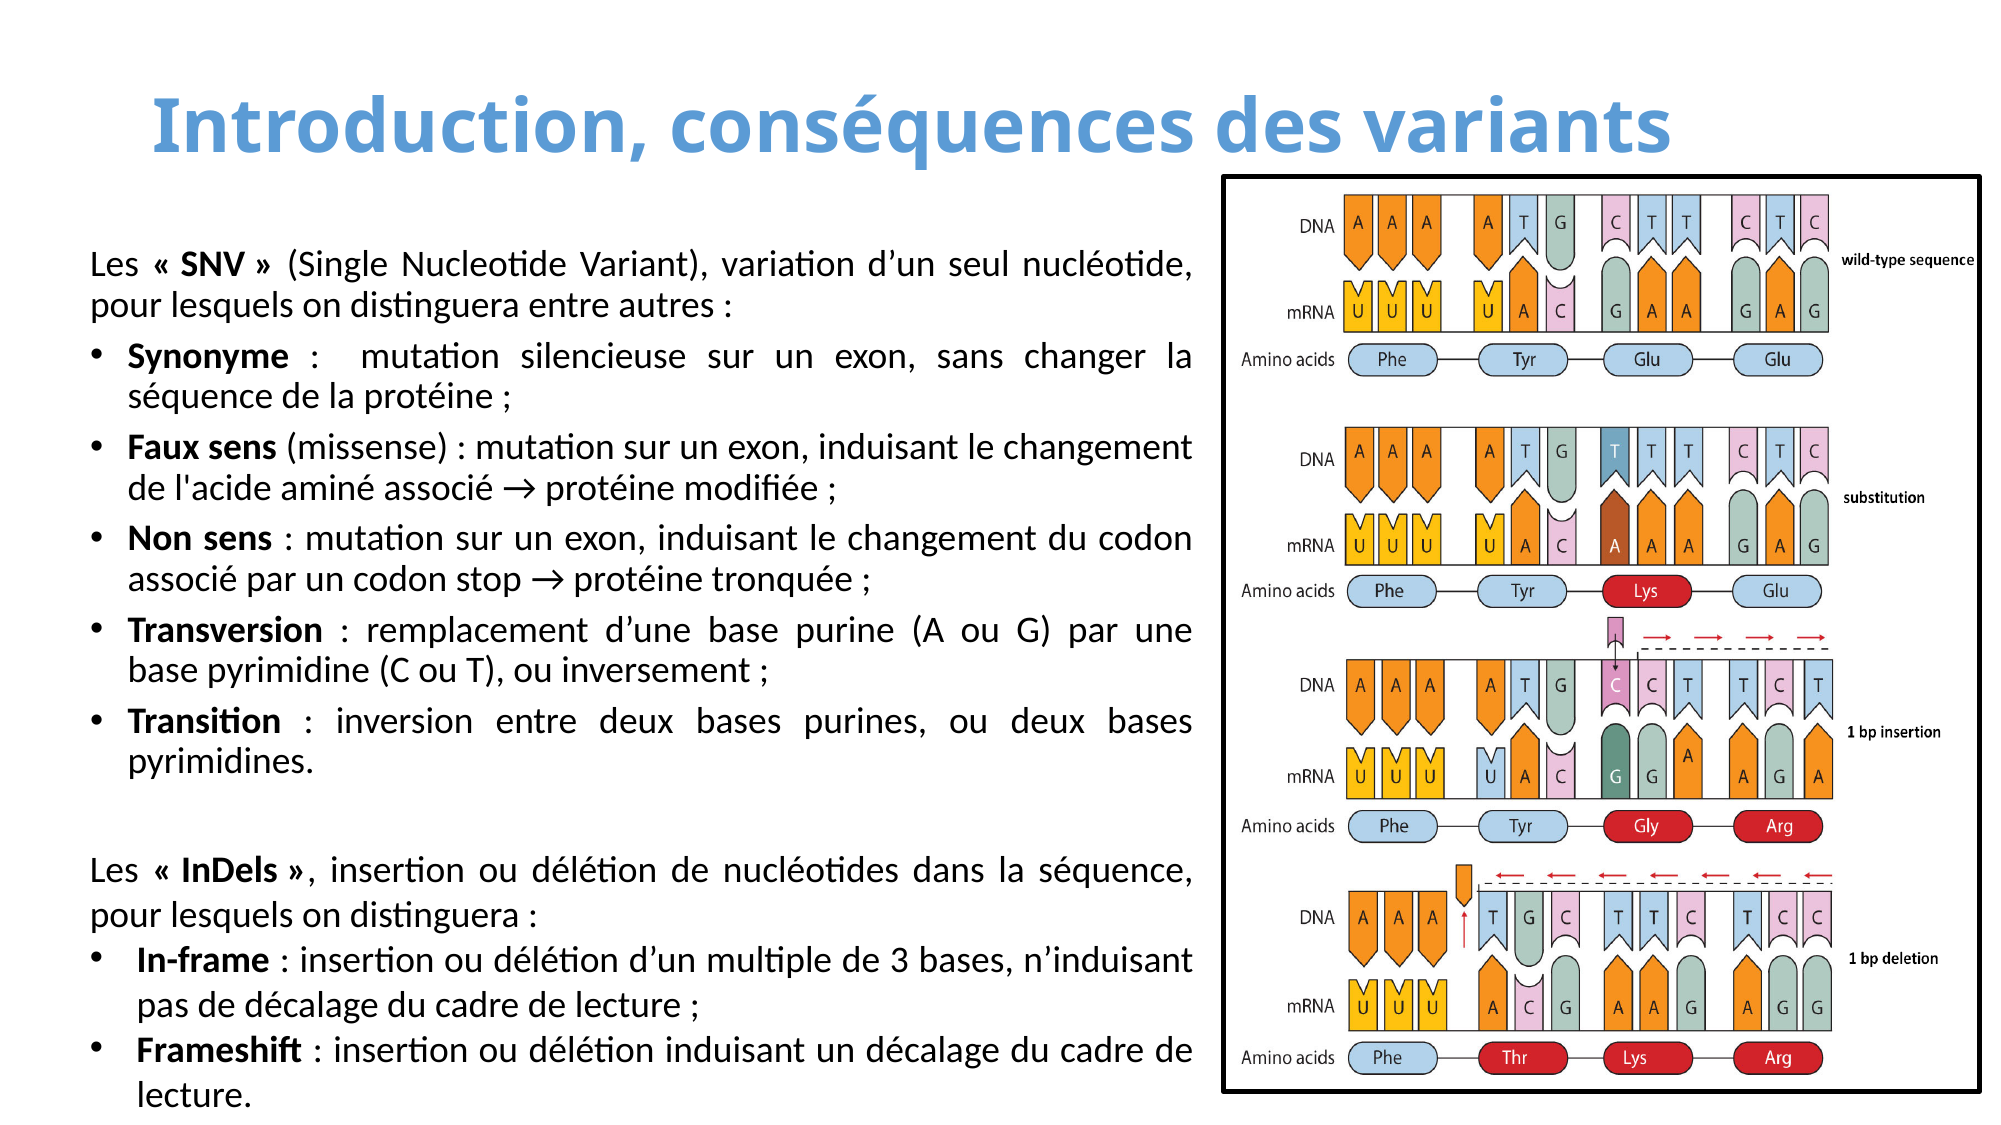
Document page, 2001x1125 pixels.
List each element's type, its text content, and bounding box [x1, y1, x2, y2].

picture [1225, 178, 1977, 1090]
text_box Les « InDels », insertion ou délétion de nucléotides dans la séquence, pour lesquels on distinguera : In-frame : insertion ou délétion d’un multiple de 3 bases, n’induisant pas de décalage du cadre de lecture ; Frameshift : insertion ou délétion induisant un décalage du cadre de lecture. [0, 837, 1210, 1122]
title Introduction, conséquences des variants [137, 19, 1863, 238]
list Les « SNV » (Single Nucleotide Variant), variation d’un seul nucléotide, pour lesquels on distinguera entre autres : Synonyme : mutation silencieuse sur un exon, sans changer la séquence de la protéine ; Faux sens (missense) : mutation sur un exon, induisant le changement de l'acide aminé associé → protéine modifiée ; Non sens : mutation sur un exon, induisant le changement du codon associé par un codon stop → protéine tronquée ; Transversion : remplacement d’une base purine (A ou G) par une base pyrimidine (C ou T), ou inversement ; Transition : inversion entre deux bases purines, ou deux bases pyrimidines. [0, 237, 1210, 802]
